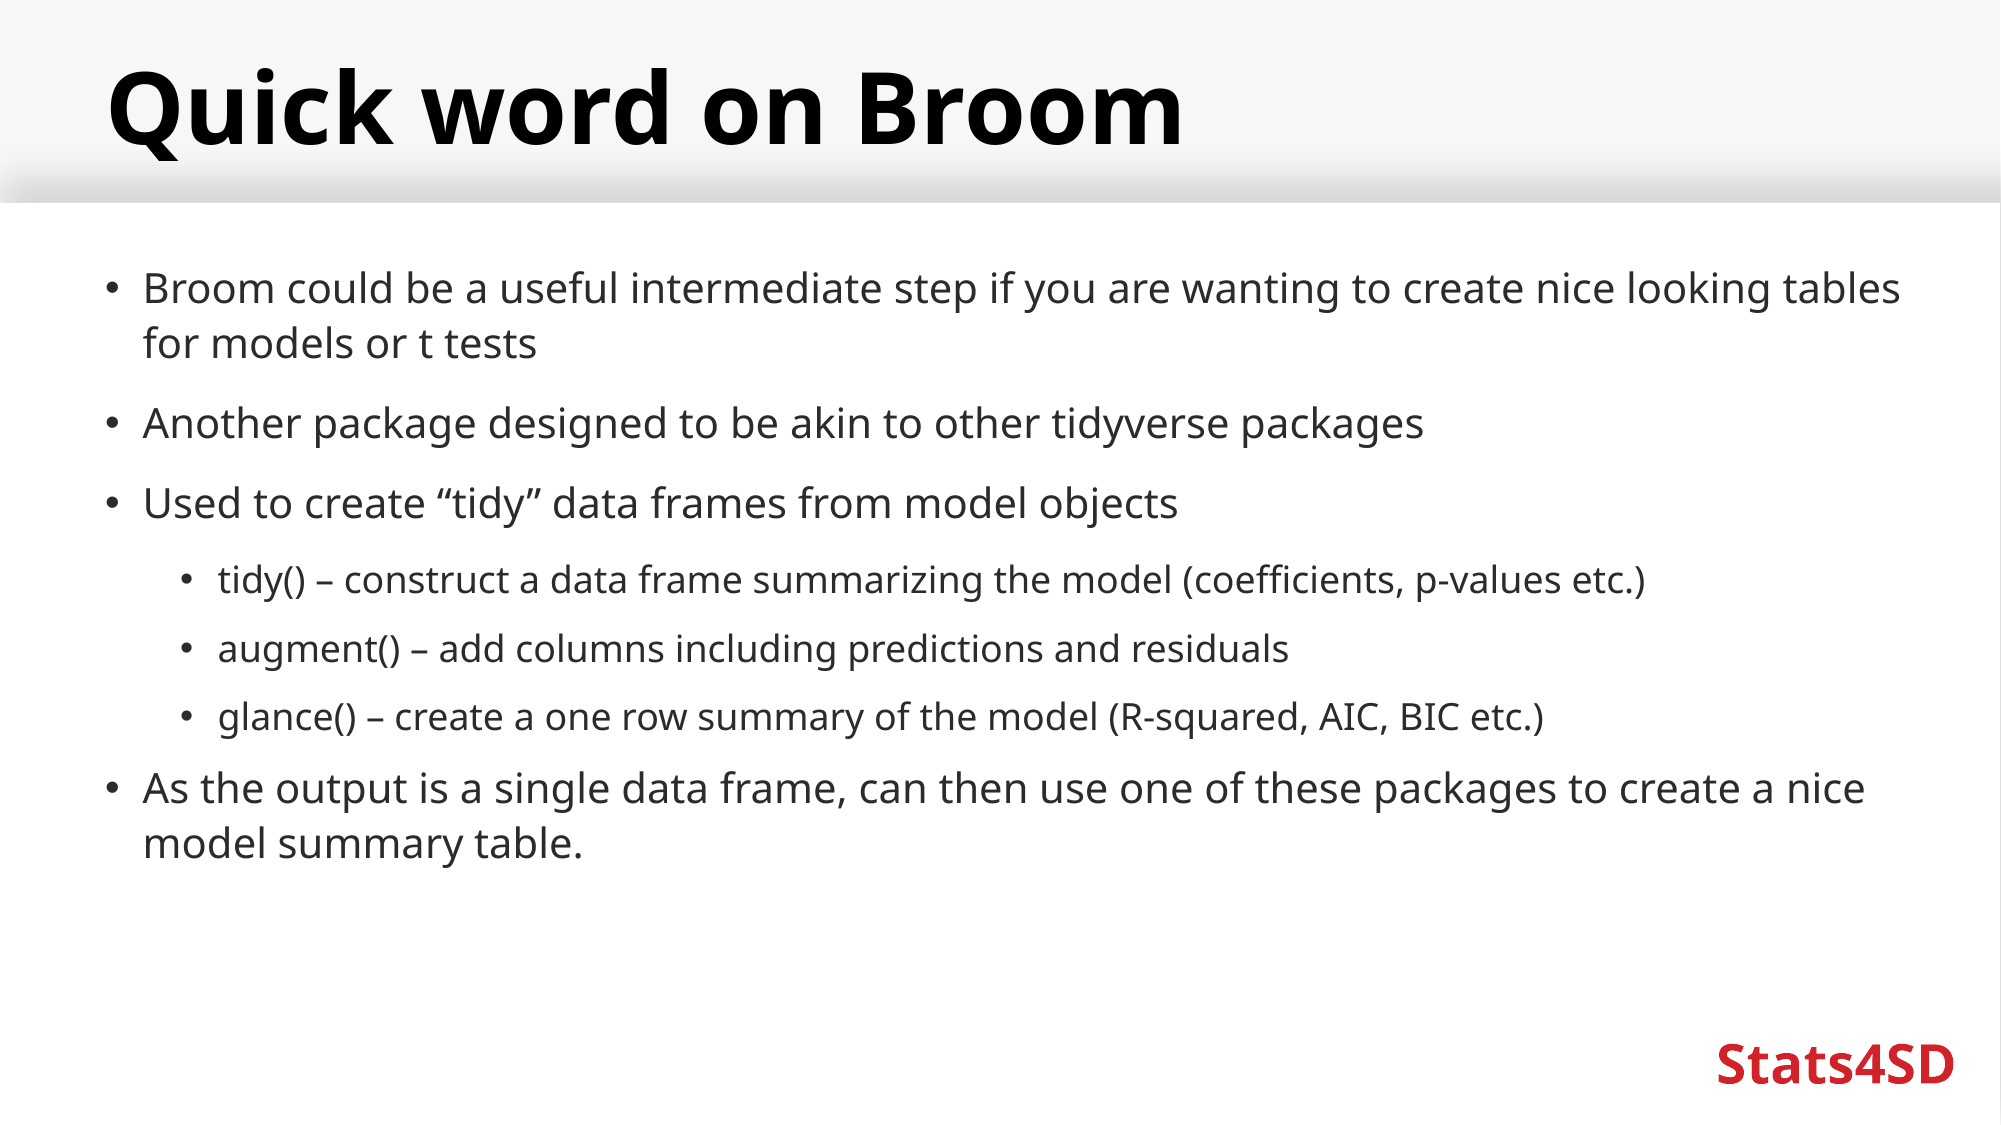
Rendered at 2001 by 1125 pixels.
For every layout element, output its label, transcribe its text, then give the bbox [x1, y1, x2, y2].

picture [1718, 1043, 1954, 1085]
title Quick word on Broom [90, 21, 1954, 203]
list Broom could be a useful intermediate step if you are wanting to create nice looking tables for models or t tests Another package designed to be akin to other tidyverse packages Used to create “tidy” data frames from model objects tidy() – construct a data frame summarizing the model (coefficients, p-values etc.) augment() – add columns including predictions and residuals glance() – create a one row summary of the model (R-squared, AIC, BIC etc.) As the output is a single data frame, can then use one of these packages to create a nice model summary table. [90, 249, 1954, 997]
